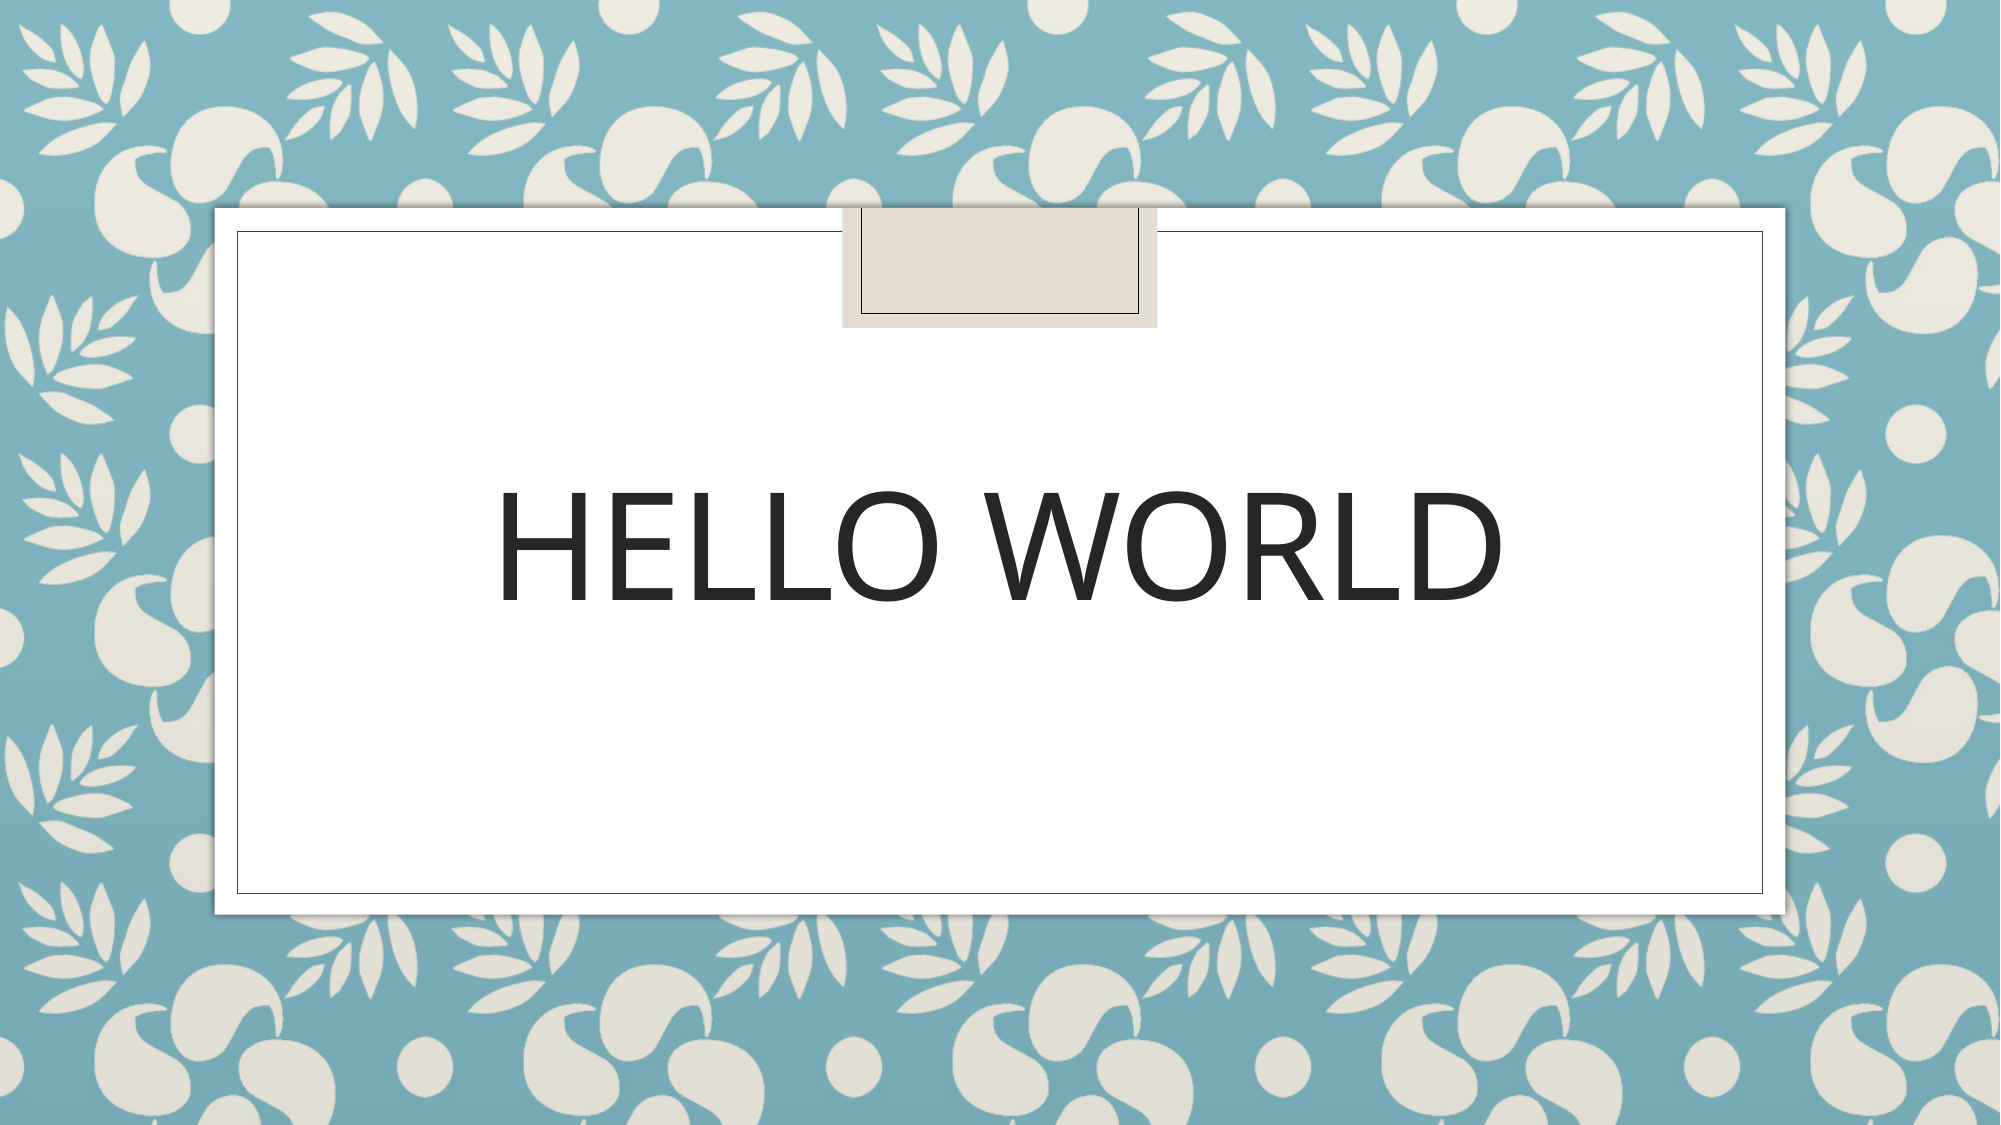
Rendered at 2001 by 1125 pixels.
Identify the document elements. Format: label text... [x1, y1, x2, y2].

title Hello world [256, 343, 1744, 769]
